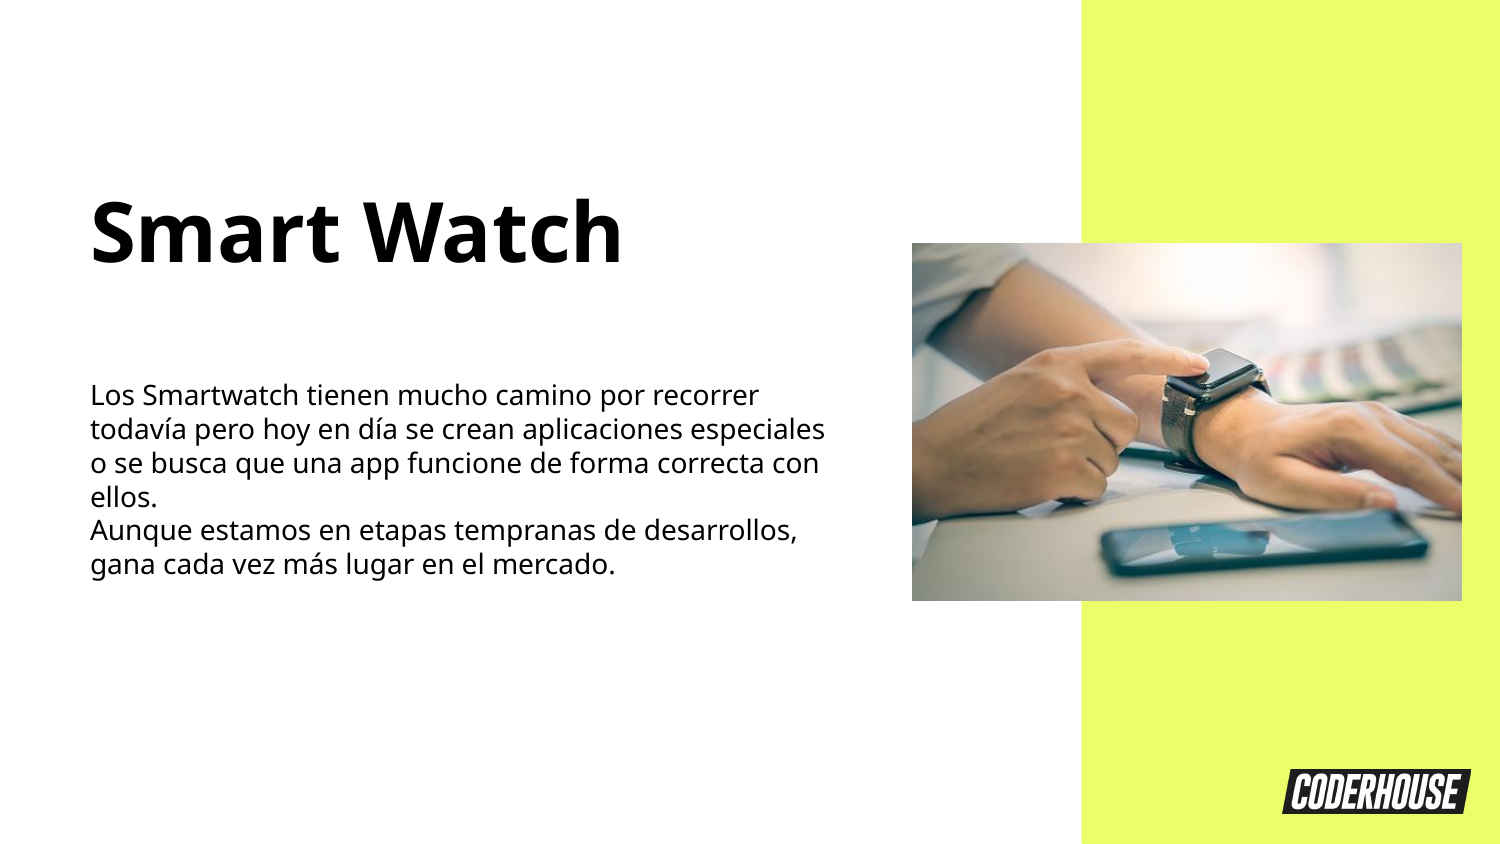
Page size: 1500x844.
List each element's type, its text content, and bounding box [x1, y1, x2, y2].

text_box Smart Watch [75, 175, 851, 296]
picture [1281, 769, 1471, 814]
picture [0, 0, 1462, 844]
text_box Los Smartwatch tienen mucho camino por recorrer todavía pero hoy en día se crean aplicaciones especiales o se busca que una app funcione de forma correcta con ellos. Aunque estamos en etapas tempranas de desarrollos, gana cada vez más lugar en el mercado. [75, 362, 851, 629]
